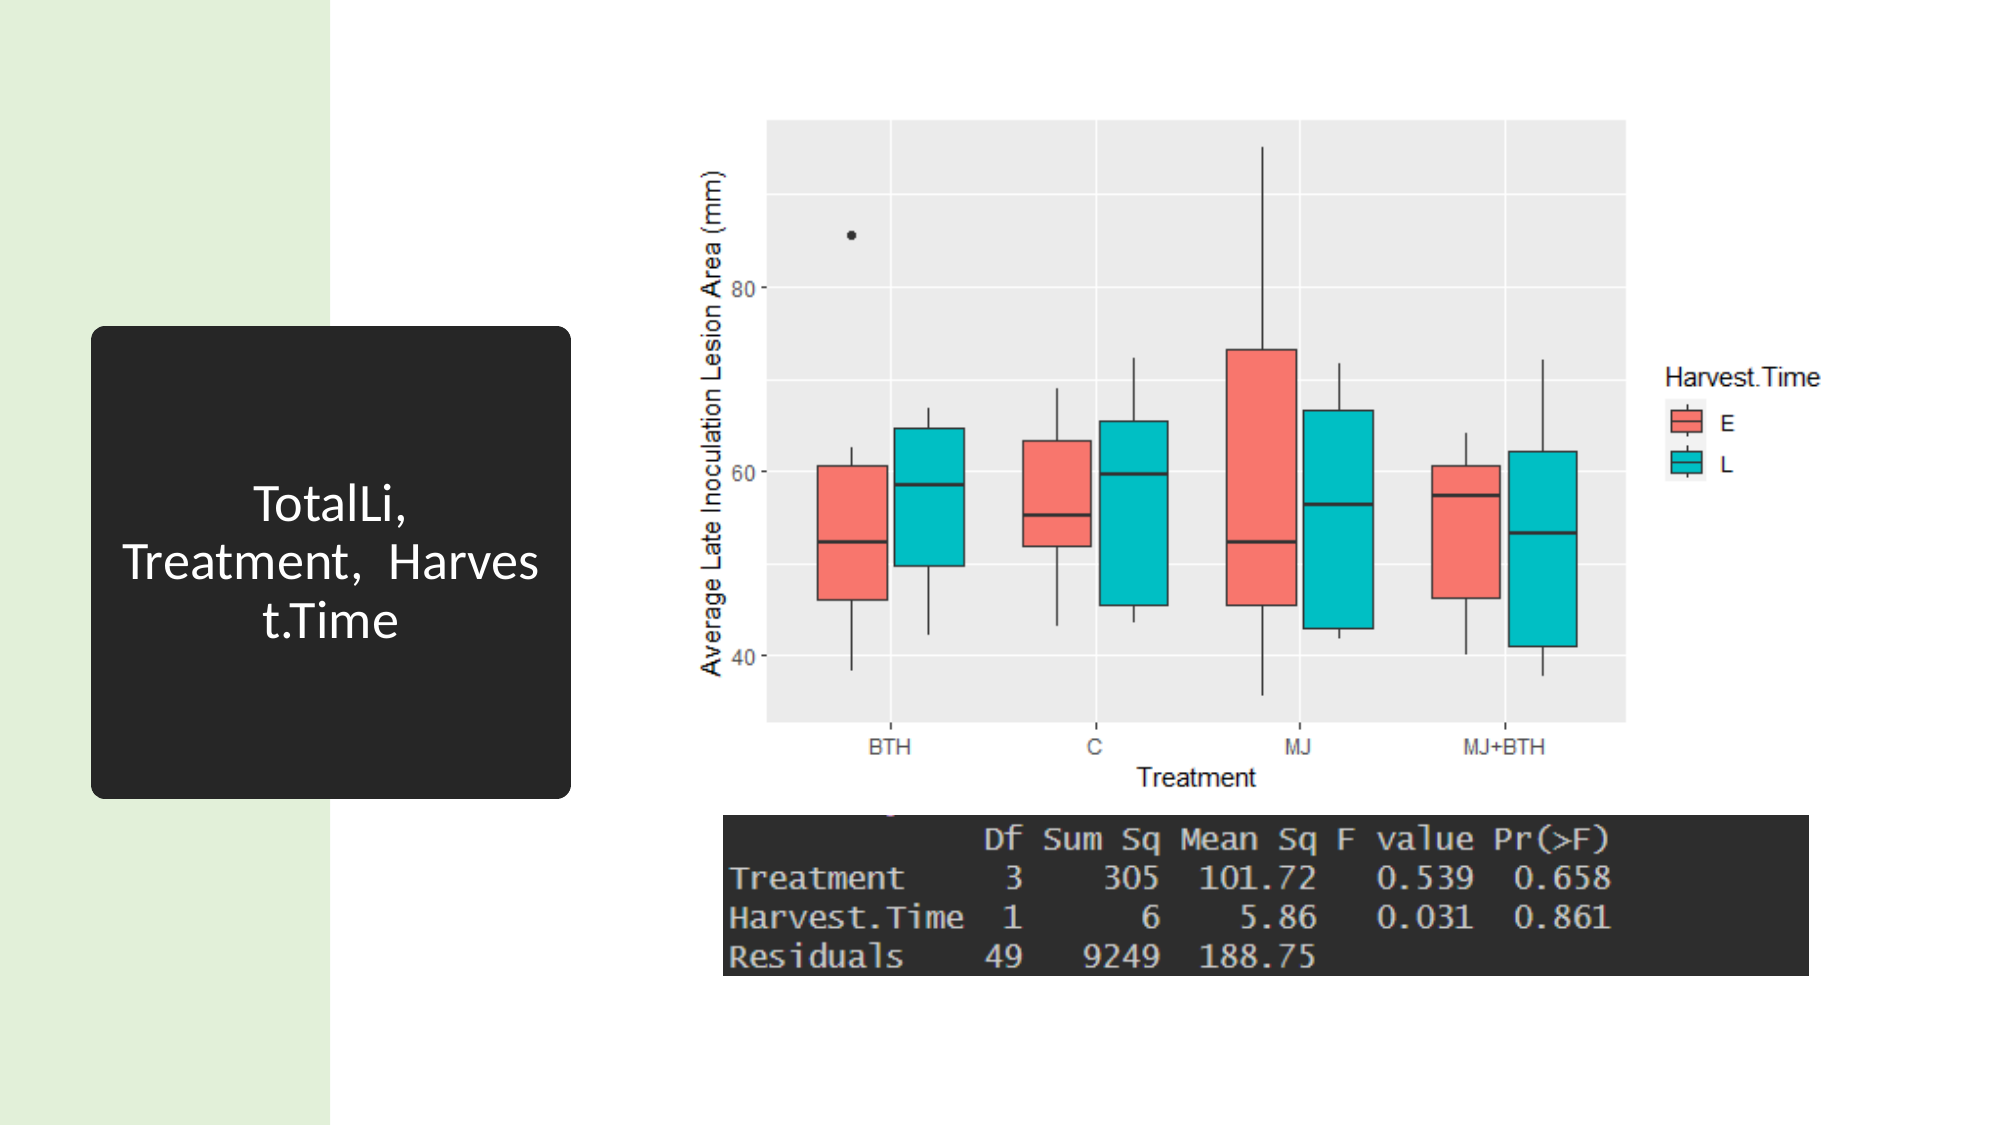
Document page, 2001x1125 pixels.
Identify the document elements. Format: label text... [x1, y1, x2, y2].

text_box [0, 0, 331, 1125]
title TotalLi, Treatment, Harvest.Time [105, 340, 557, 785]
picture [685, 108, 1846, 805]
picture [723, 815, 1809, 976]
